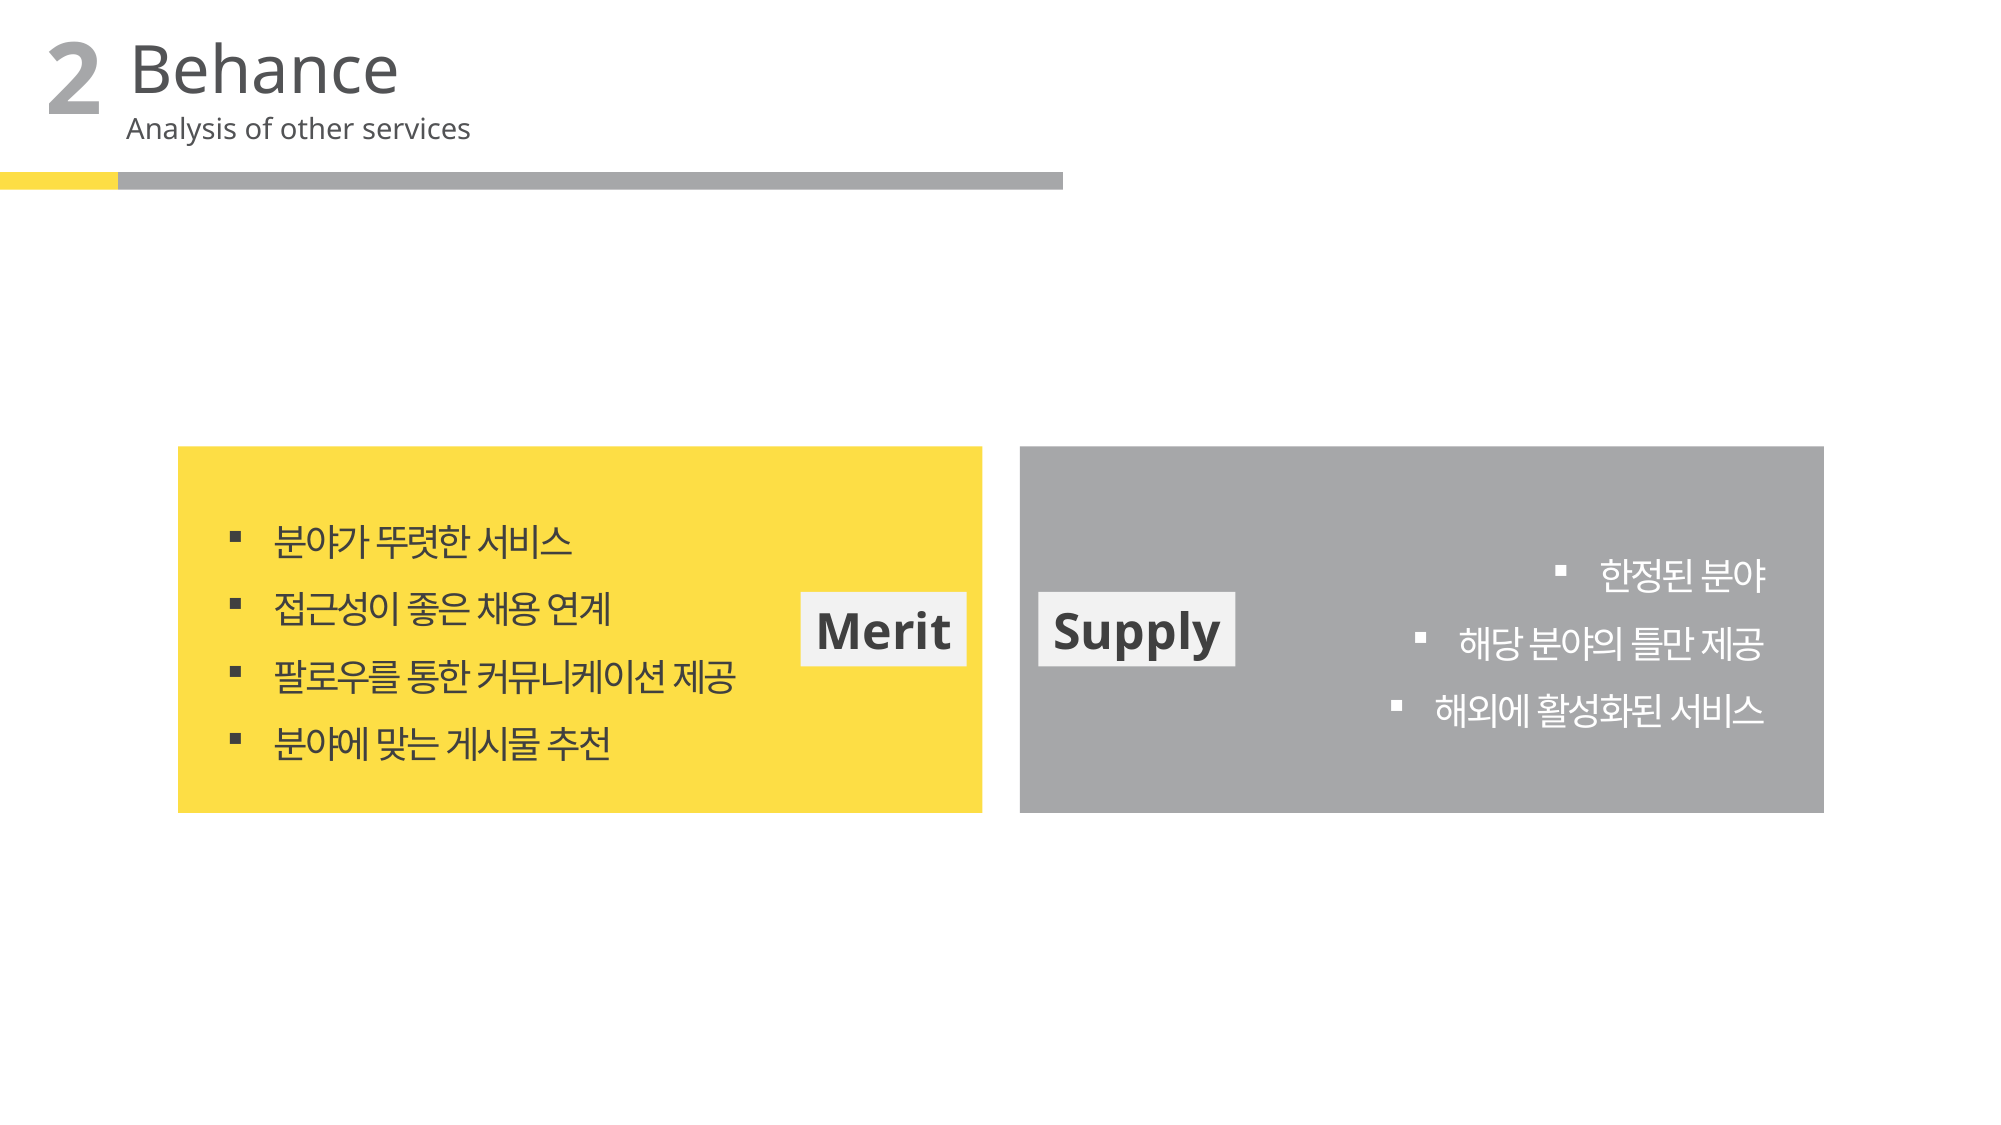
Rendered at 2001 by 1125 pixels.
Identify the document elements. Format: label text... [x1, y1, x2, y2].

text_box [1019, 445, 1825, 814]
text_box Behance [118, 19, 415, 103]
text_box [119, 171, 1064, 191]
text_box 분야가 뚜렷한 서비스 접근성이 좋은 채용 연계 팔로우를 통한 커뮤니케이션 제공 분야에 맞는 게시물 추천 [212, 489, 753, 774]
text_box Merit [800, 591, 967, 667]
text_box Supply [1038, 591, 1236, 667]
text_box [0, 171, 119, 191]
text_box 2 [30, 7, 118, 143]
text_box Analysis of other services [111, 103, 487, 153]
text_box [177, 445, 983, 814]
text_box 한정된 분야 해당 분야의 틀만 제공 해외에 활성화된 서비스 [1373, 523, 1782, 741]
